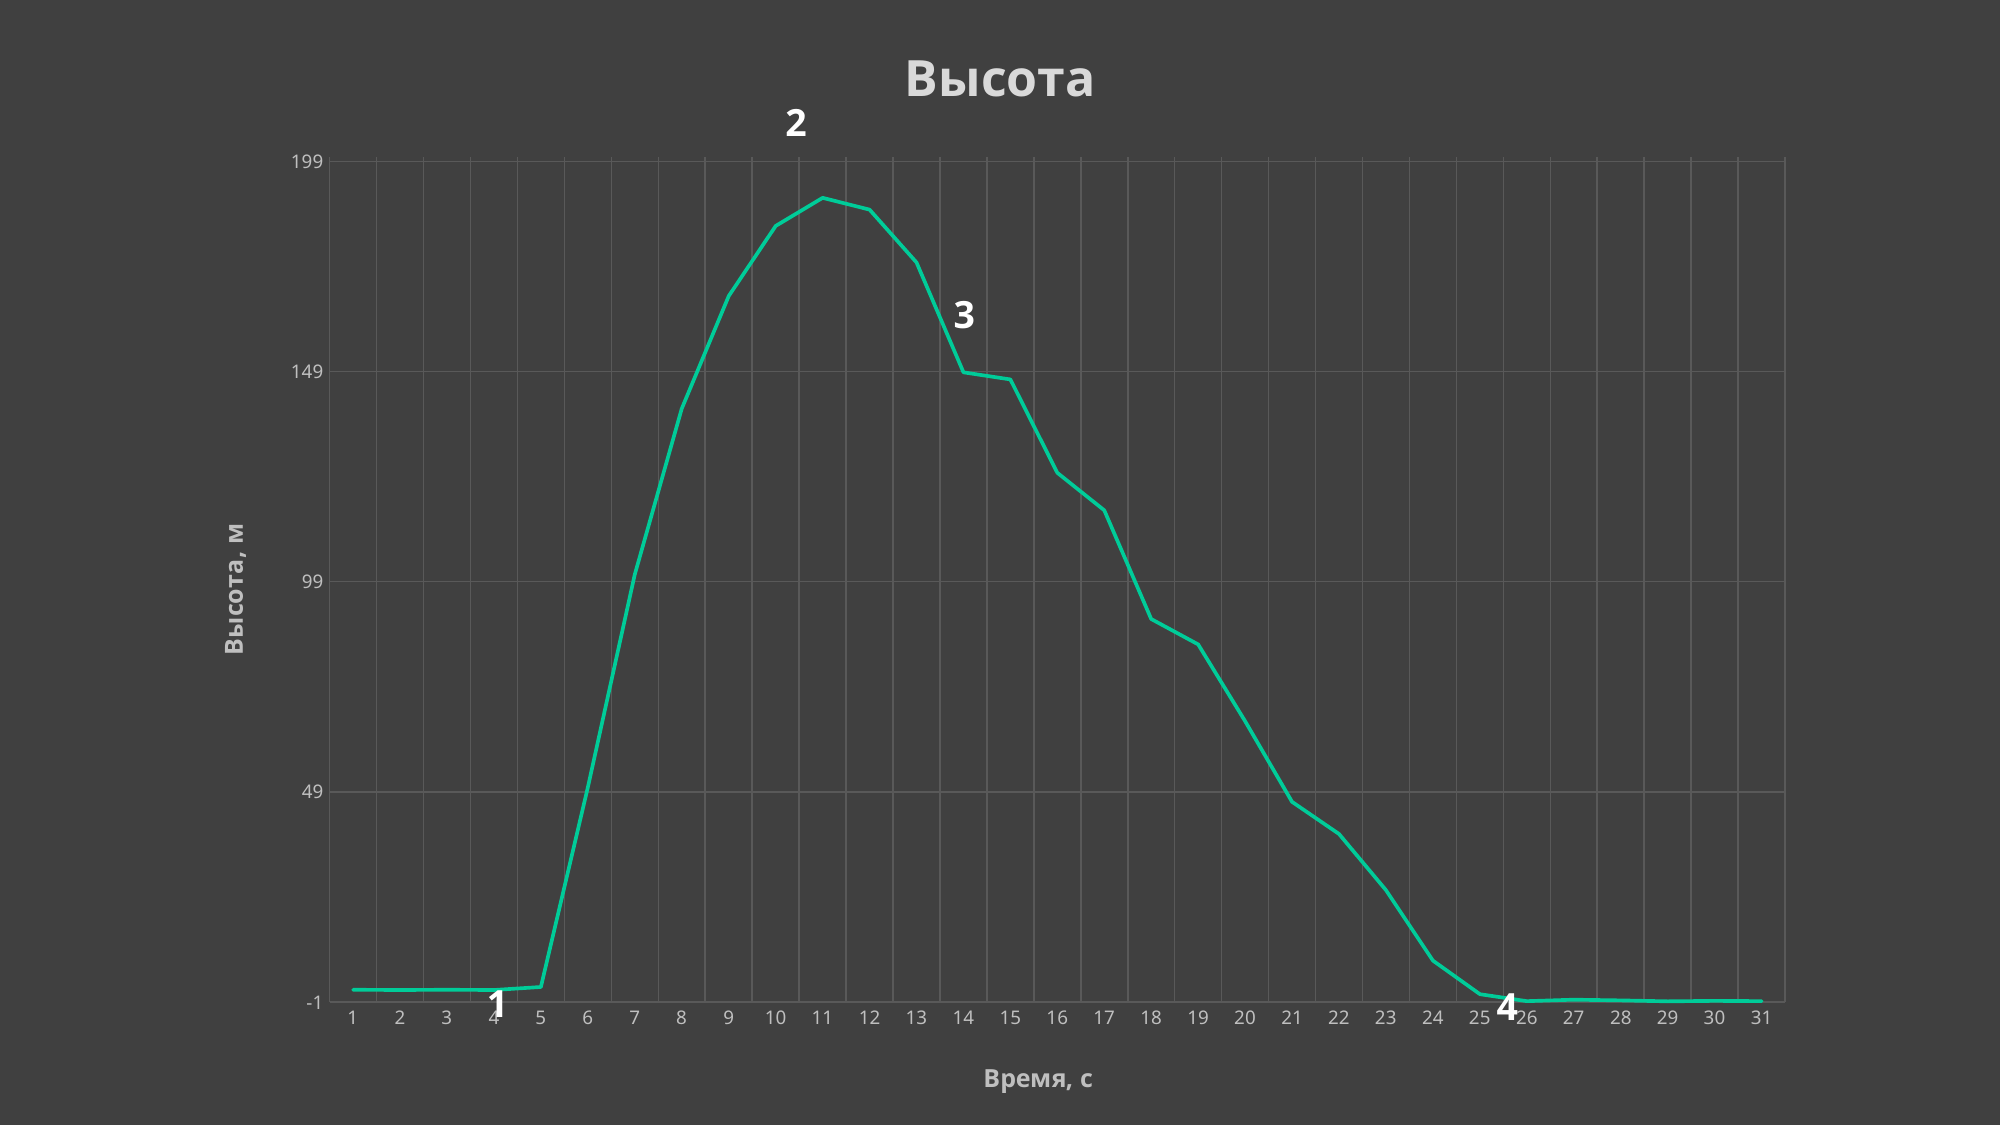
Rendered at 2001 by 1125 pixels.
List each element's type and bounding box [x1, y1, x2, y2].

chart [182, 0, 1818, 1125]
